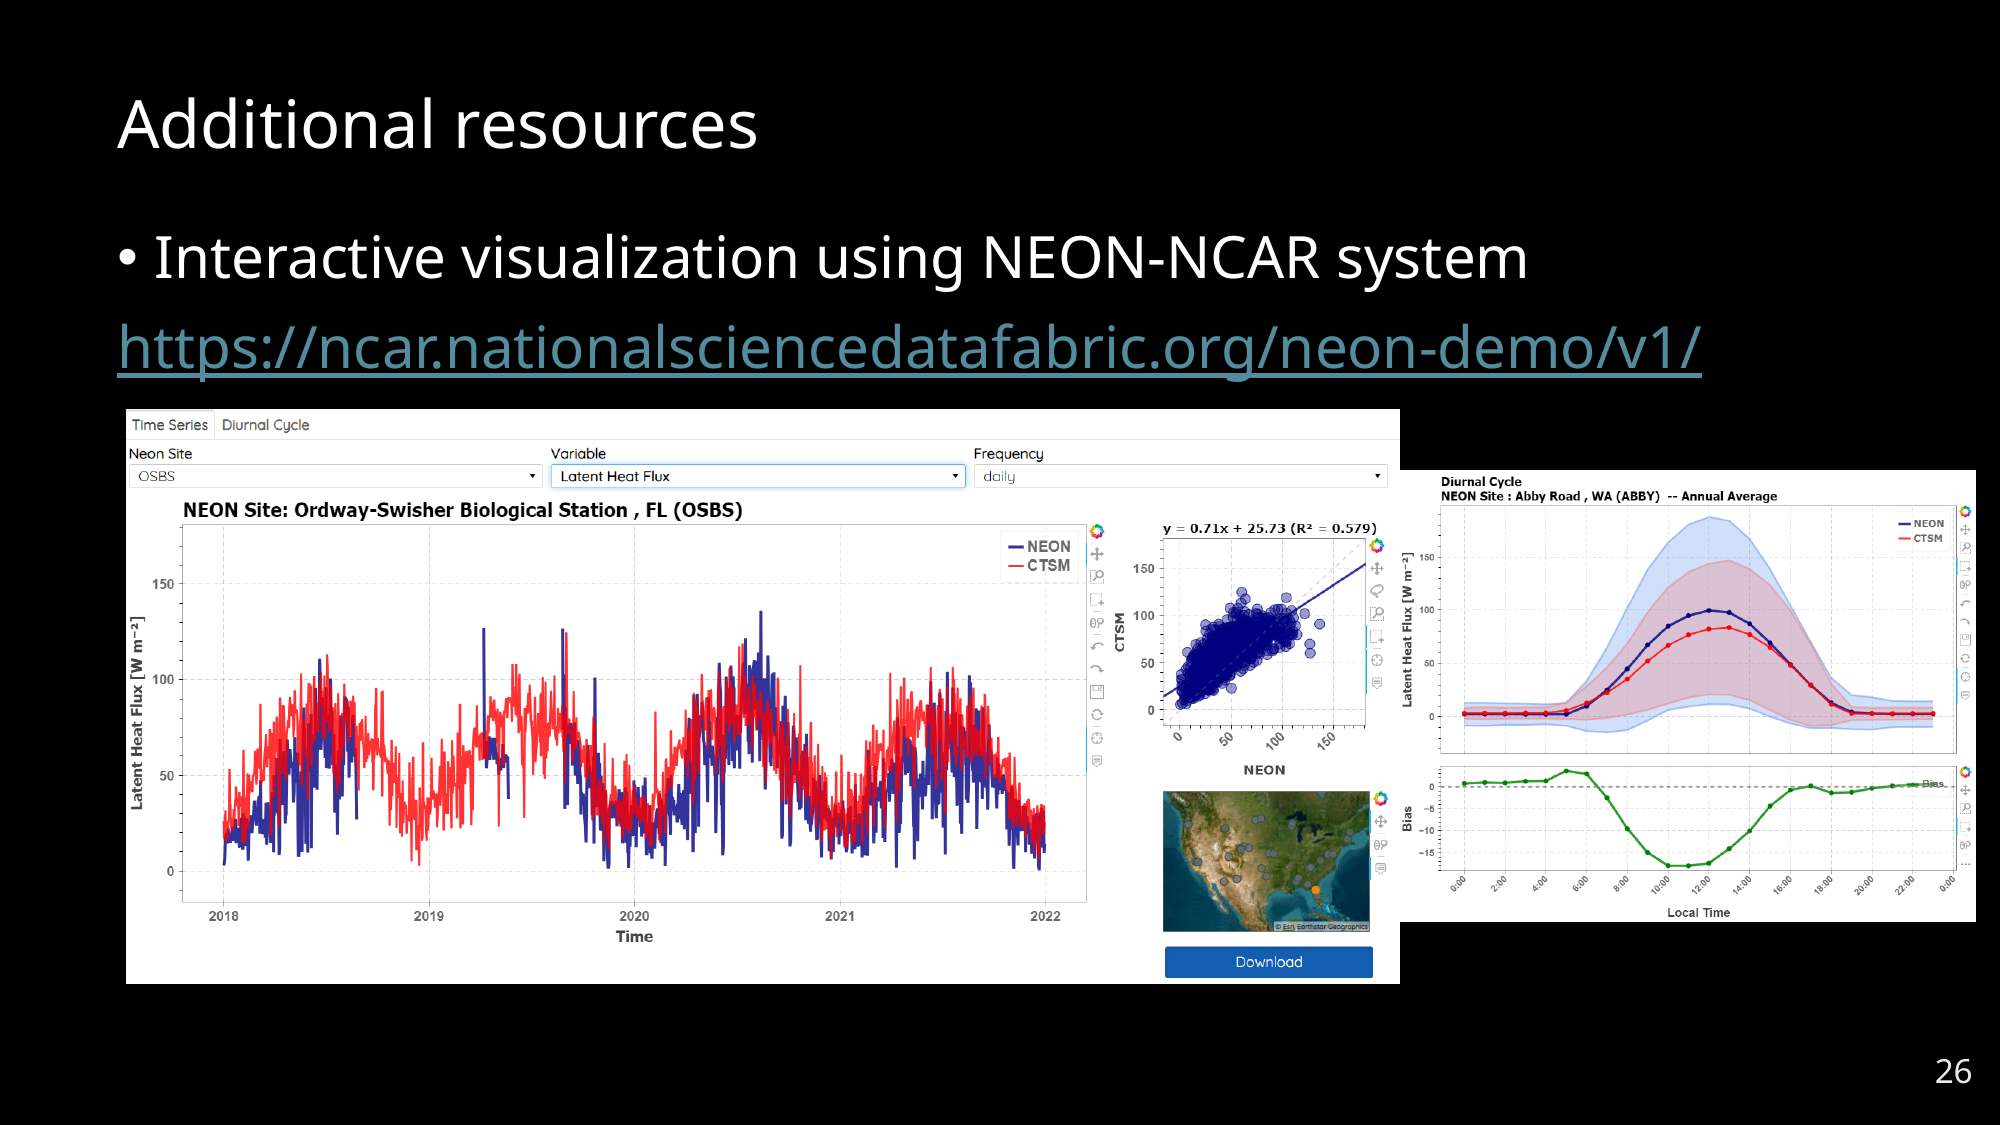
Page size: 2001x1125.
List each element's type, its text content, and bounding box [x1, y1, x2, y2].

title Additional resources [102, 59, 1988, 195]
list Interactive visualization using NEON-NCAR system https://ncar.nationalsciencedatafabric.org/neon-demo/v1/ [102, 220, 1988, 1014]
slide_number 26 [1537, 1042, 1988, 1103]
picture [125, 408, 1976, 984]
